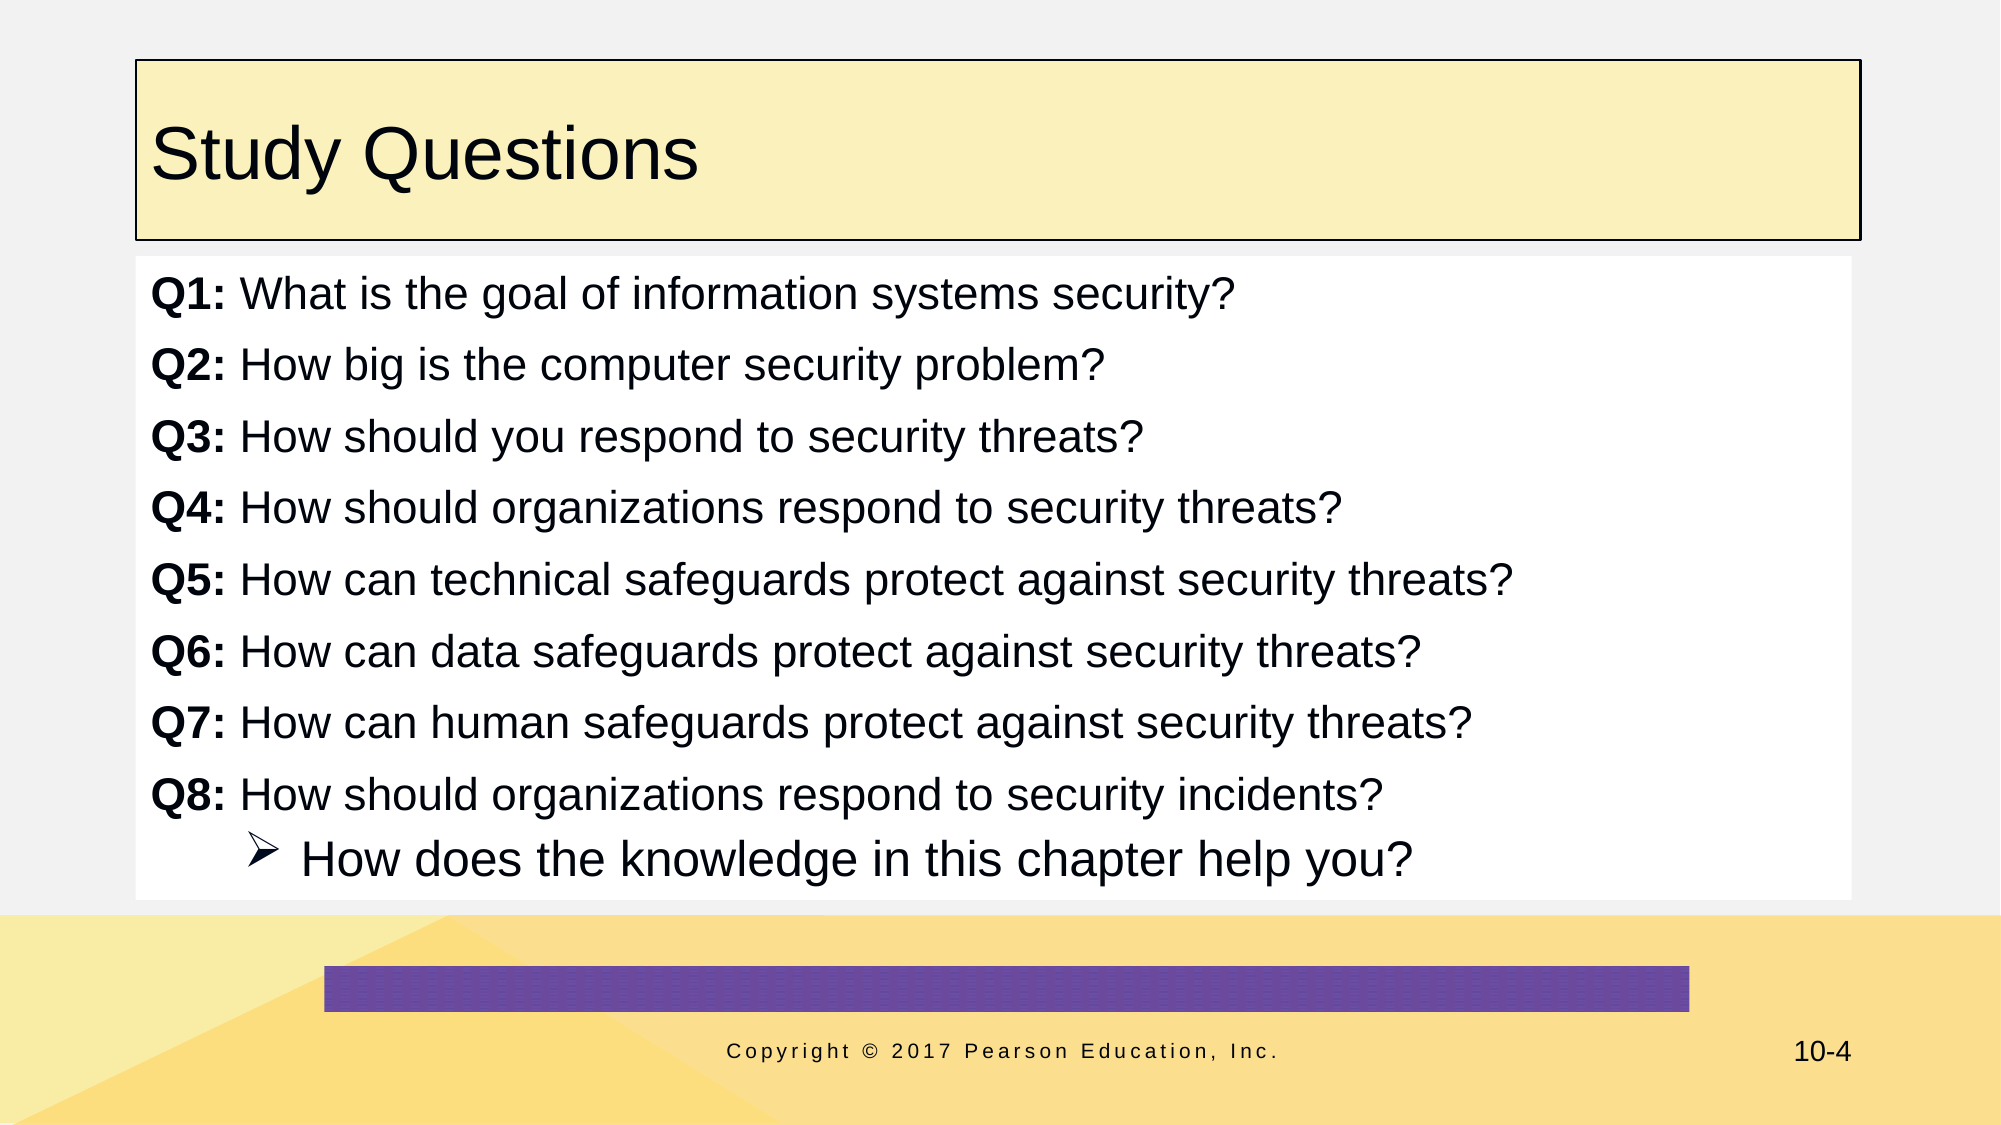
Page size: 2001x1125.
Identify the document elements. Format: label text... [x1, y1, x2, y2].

footer Copyright © 2017 Pearson Education, Inc. [326, 1025, 1677, 1075]
title Study Questions [135, 59, 1862, 241]
list Q1: What is the goal of information systems security? Q2: How big is the computer security problem? Q3: How should you respond to security threats? Q4: How should organizations respond to security threats? Q5: How can technical safeguards protect against security threats? Q6: How can data safeguards protect against security threats? Q7: How can human safeguards protect against security threats? Q8: How should organizations respond to security incidents? How does the knowledge in this chapter help you? [135, 255, 1852, 900]
